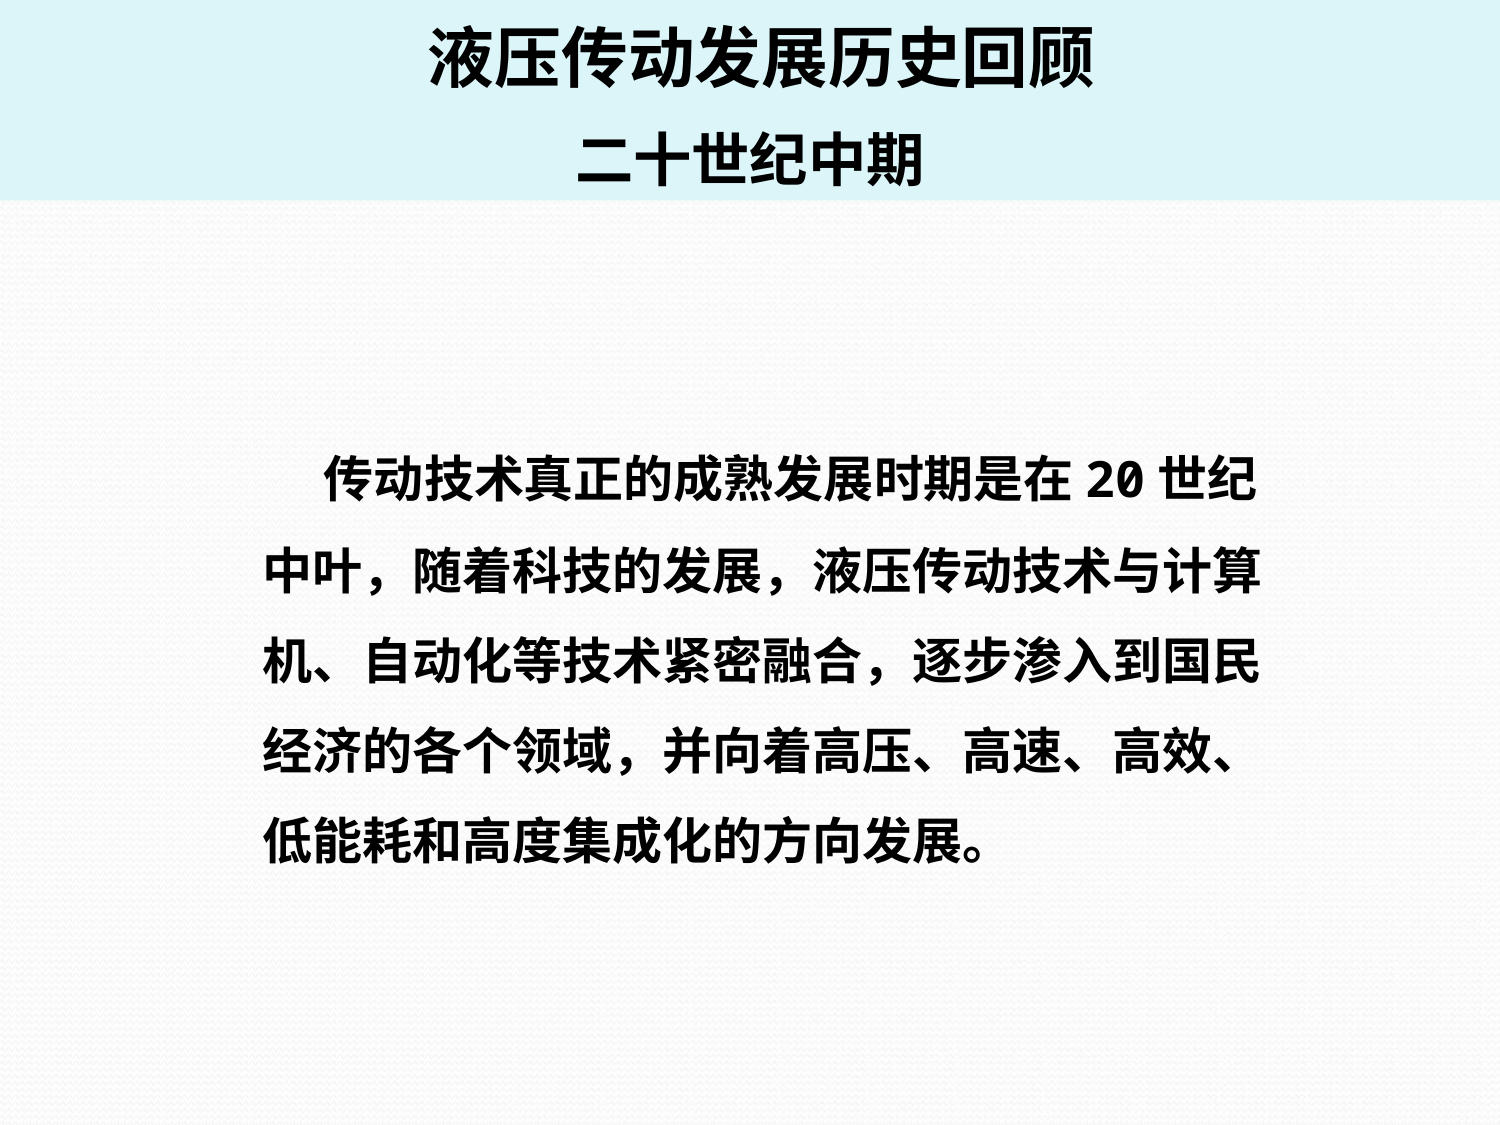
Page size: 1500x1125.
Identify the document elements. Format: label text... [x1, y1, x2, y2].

text_box 液压传动发展历史回顾 二十世纪中期 [0, 0, 1500, 201]
picture [0, 201, 1500, 1125]
text_box 传动技术真正的成熟发展时期是在20世纪中叶，随着科技的发展，液压传动技术与计算机、自动化等技术紧密融合，逐步渗入到国民经济的各个领域，并向着高压、高速、高效、低能耗和高度集成化的方向发展。 [242, 397, 1294, 877]
